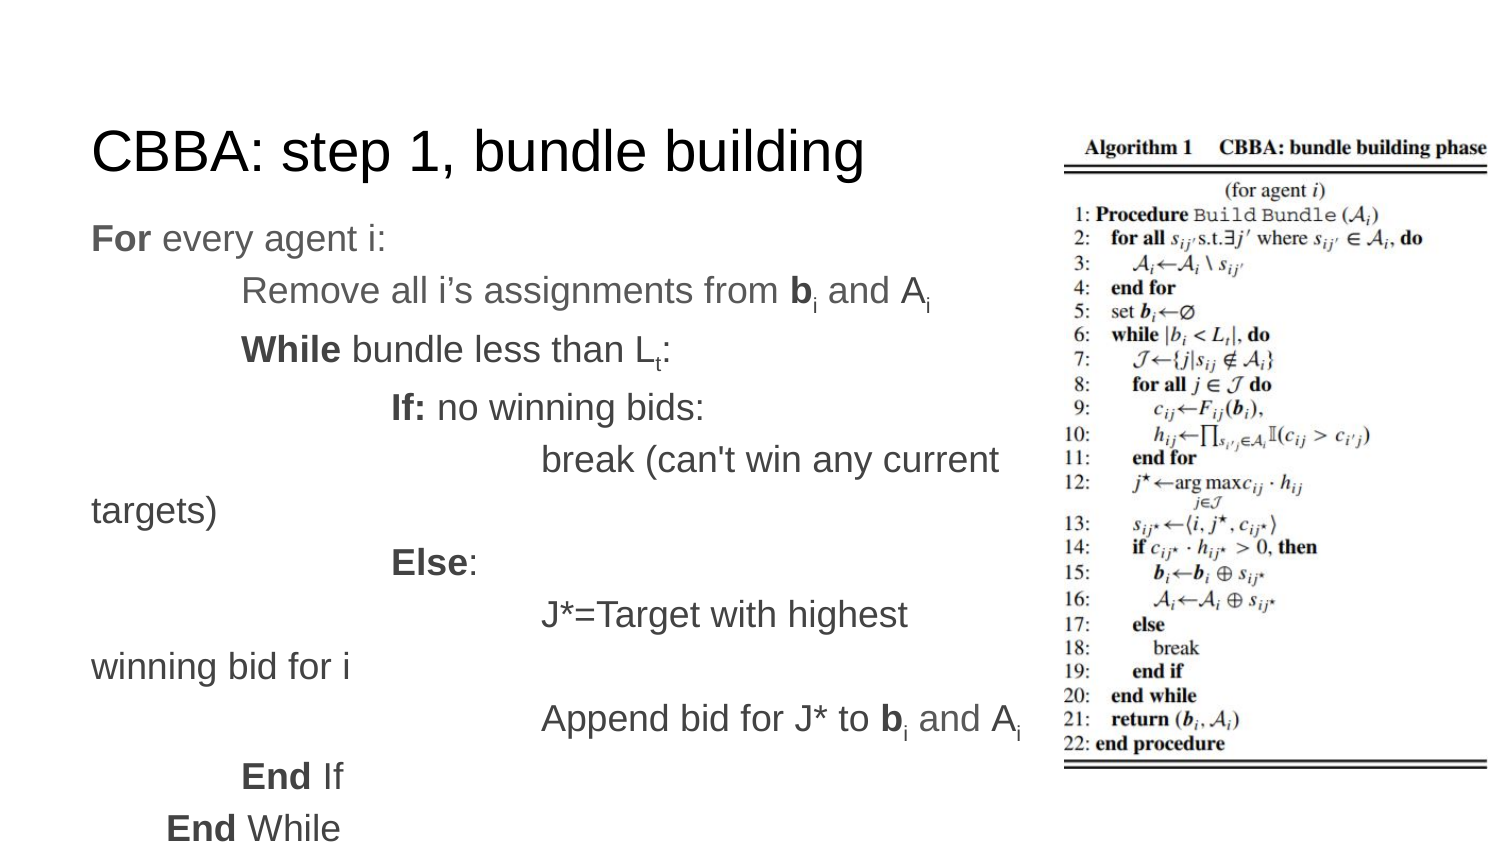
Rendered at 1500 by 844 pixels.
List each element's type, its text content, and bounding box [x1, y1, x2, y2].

title CBBA: step 1, bundle building [76, 98, 1474, 192]
picture [1064, 135, 1488, 769]
list For every agent i: Remove all i’s assignments from bi and Ai While bundle less than Lt: If: no winning bids: break (can't win any current targets) Else: J*=Target with highest winning bid for i Append bid for J* to bi and Ai End If End While End For [76, 192, 1041, 753]
